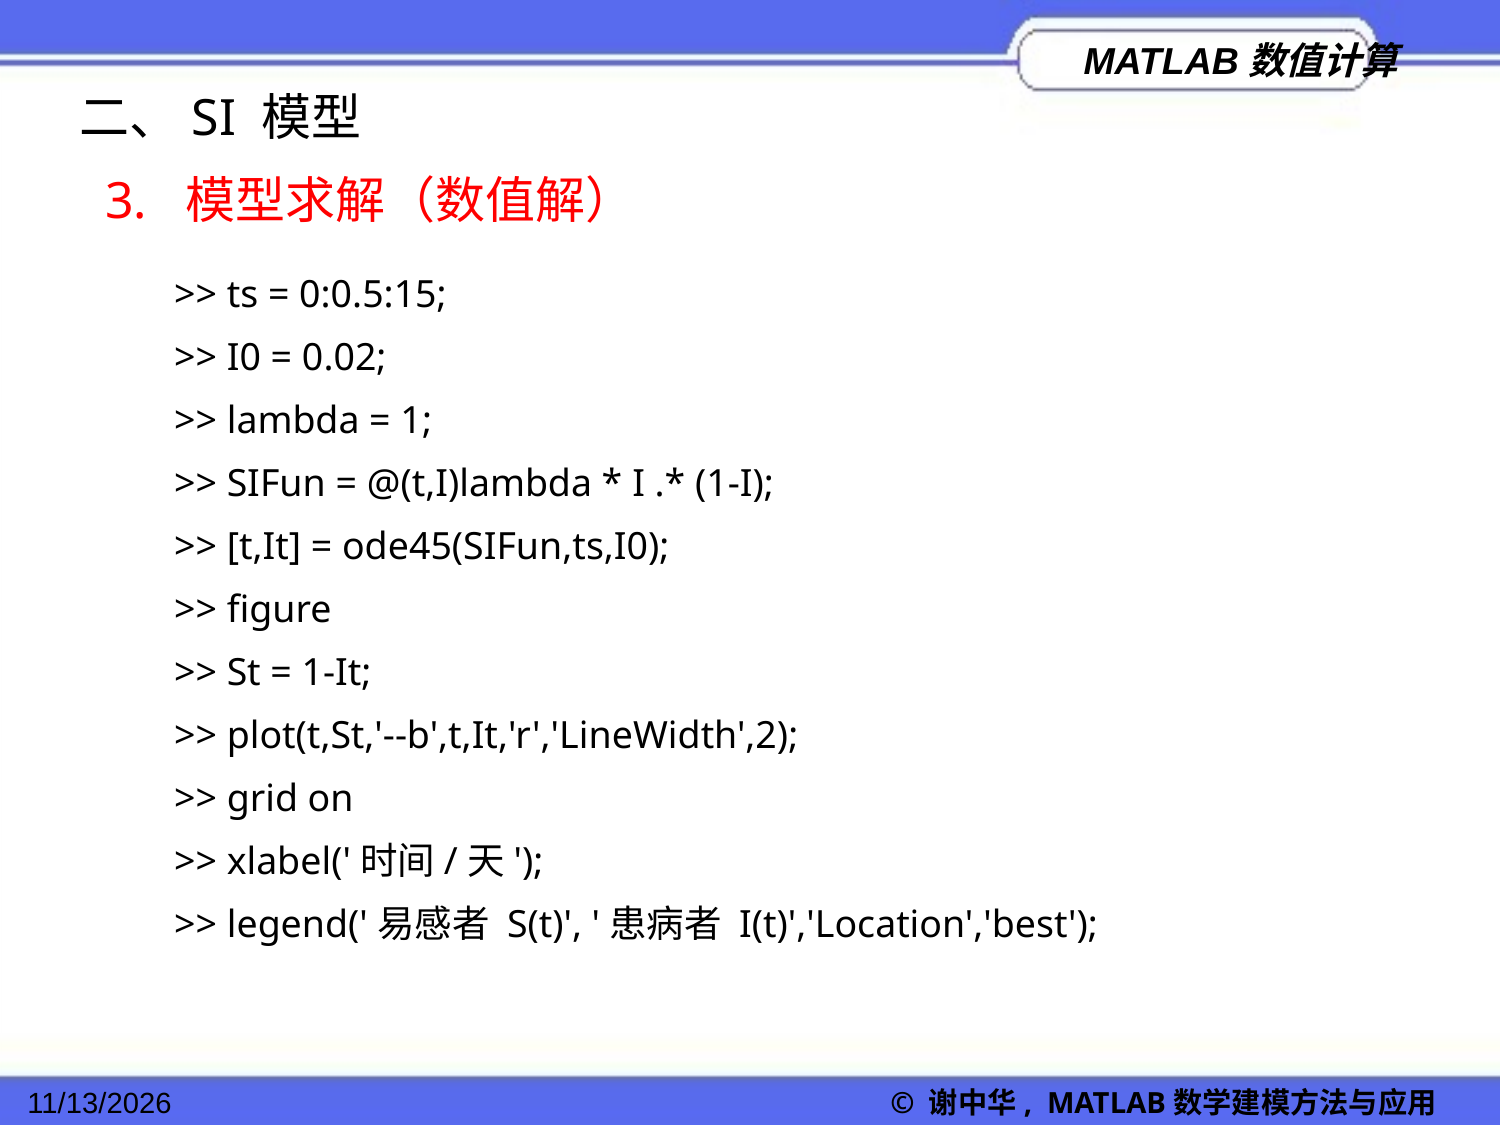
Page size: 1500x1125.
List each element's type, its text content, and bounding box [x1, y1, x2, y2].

text_box >> ts = 0:0.5:15; >> I0 = 0.02; >> lambda = 1; >> SIFun = @(t,I)lambda * I .* (1-I); >> [t,It] = ode45(SIFun,ts,I0); >> figure >> St = 1-It; >> plot(t,St,'--b',t,It,'r','LineWidth',2); >> grid on >> xlabel('时间/天'); >> legend('易感者 S(t)', '患病者 I(t)','Location','best'); [159, 244, 1388, 952]
footer © 谢中华, MATLAB数学建模方法与应用 [844, 1079, 1483, 1123]
text_box 二、SI 模型 [64, 78, 1149, 153]
picture [0, 0, 1500, 1125]
text_box 3. 模型求解（数值解） [90, 160, 1318, 236]
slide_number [12, 1079, 363, 1123]
